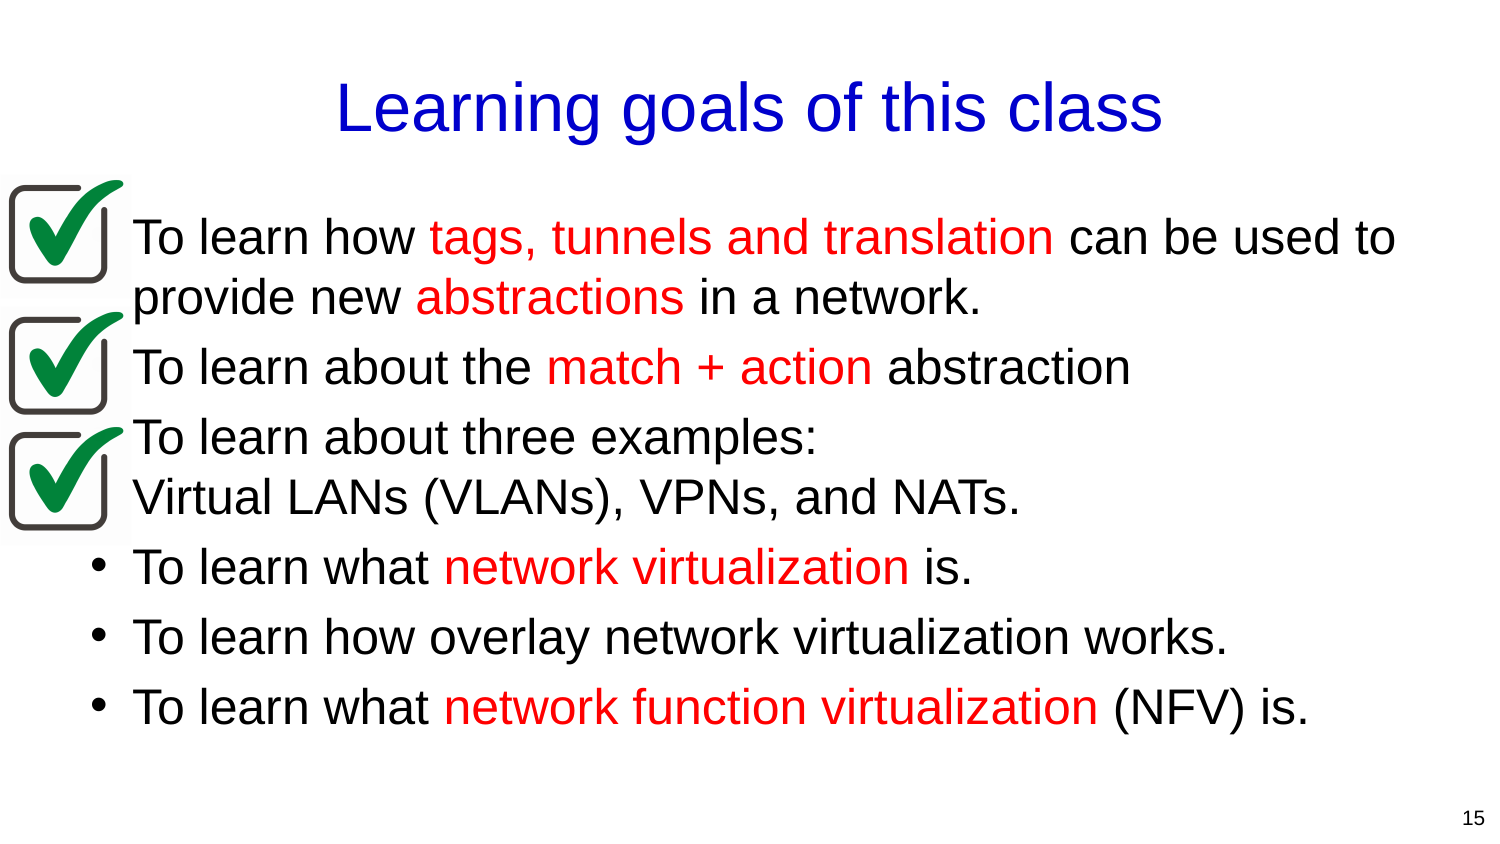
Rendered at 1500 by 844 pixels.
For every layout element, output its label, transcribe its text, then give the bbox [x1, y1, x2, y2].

title Learning goals of this class [75, 33, 1425, 175]
picture [0, 305, 132, 546]
picture [0, 174, 132, 299]
list To learn how tags, tunnels and translation can be used to provide new abstractions in a network. To learn about the match + action abstraction To learn about three examples: Virtual LANs (VLANs), VPNs, and NATs. To learn what network virtualization is. To learn how overlay network virtualization works. To learn what network function virtualization (NFV) is. [75, 196, 1425, 754]
slide_number 15 [1149, 796, 1500, 844]
